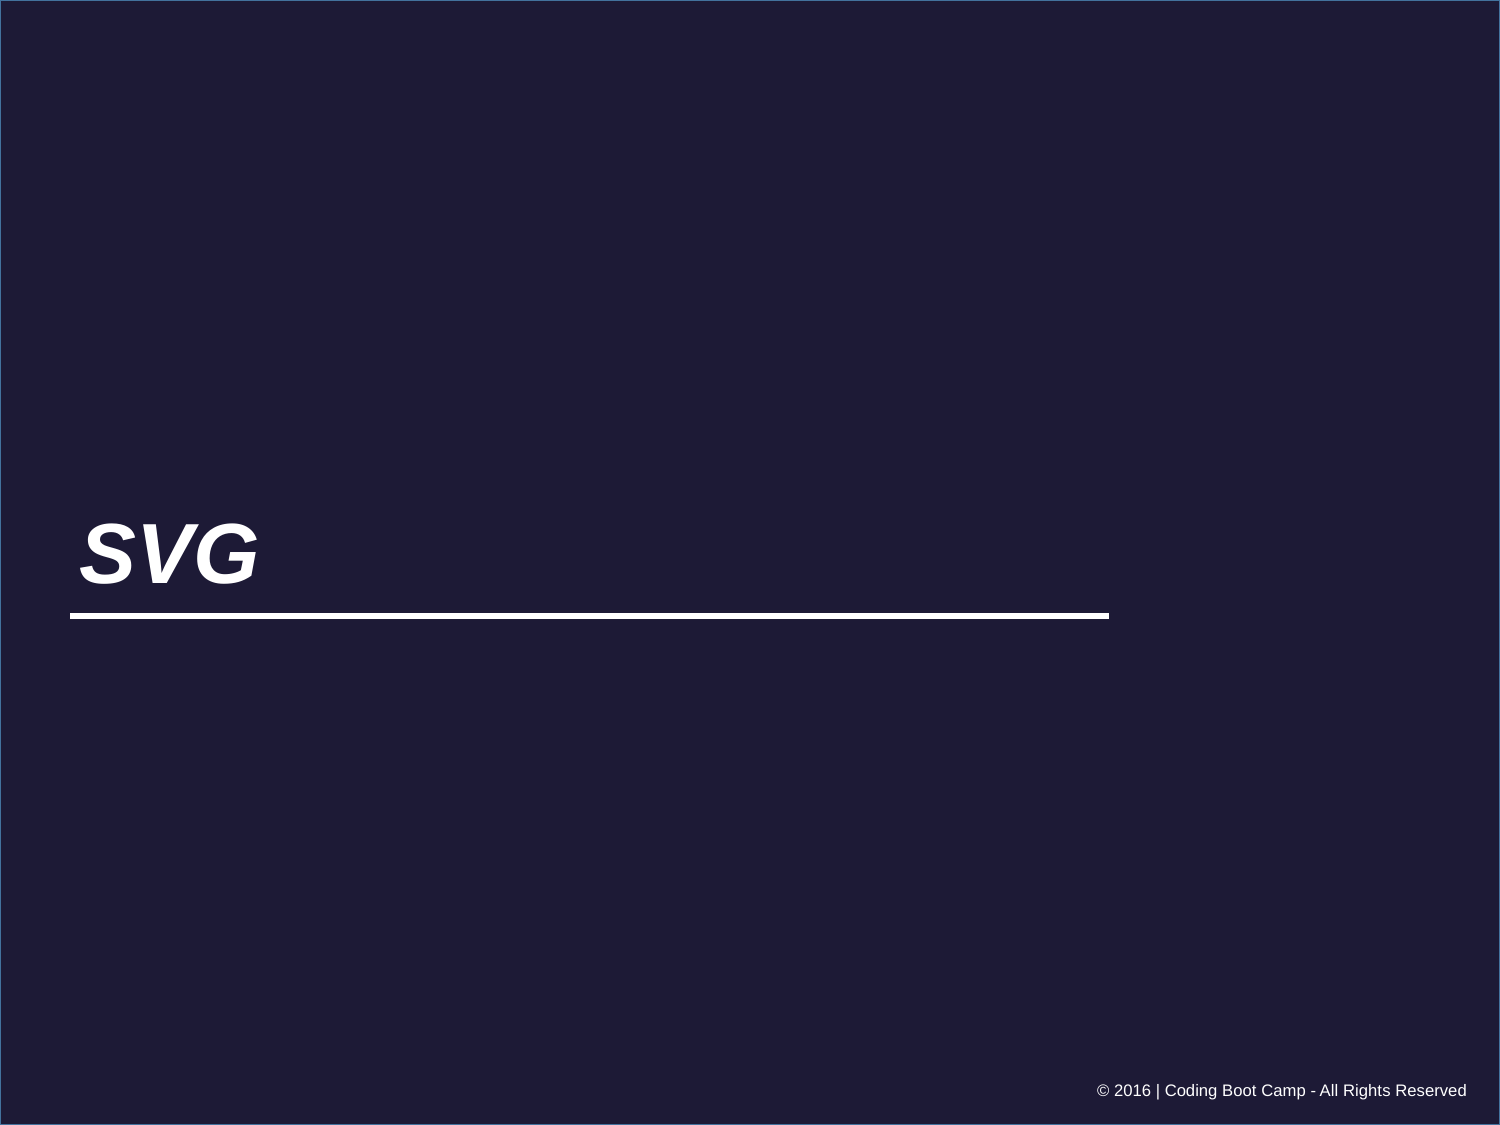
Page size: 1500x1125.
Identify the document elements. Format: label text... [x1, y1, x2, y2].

title SVG [64, 484, 1415, 628]
